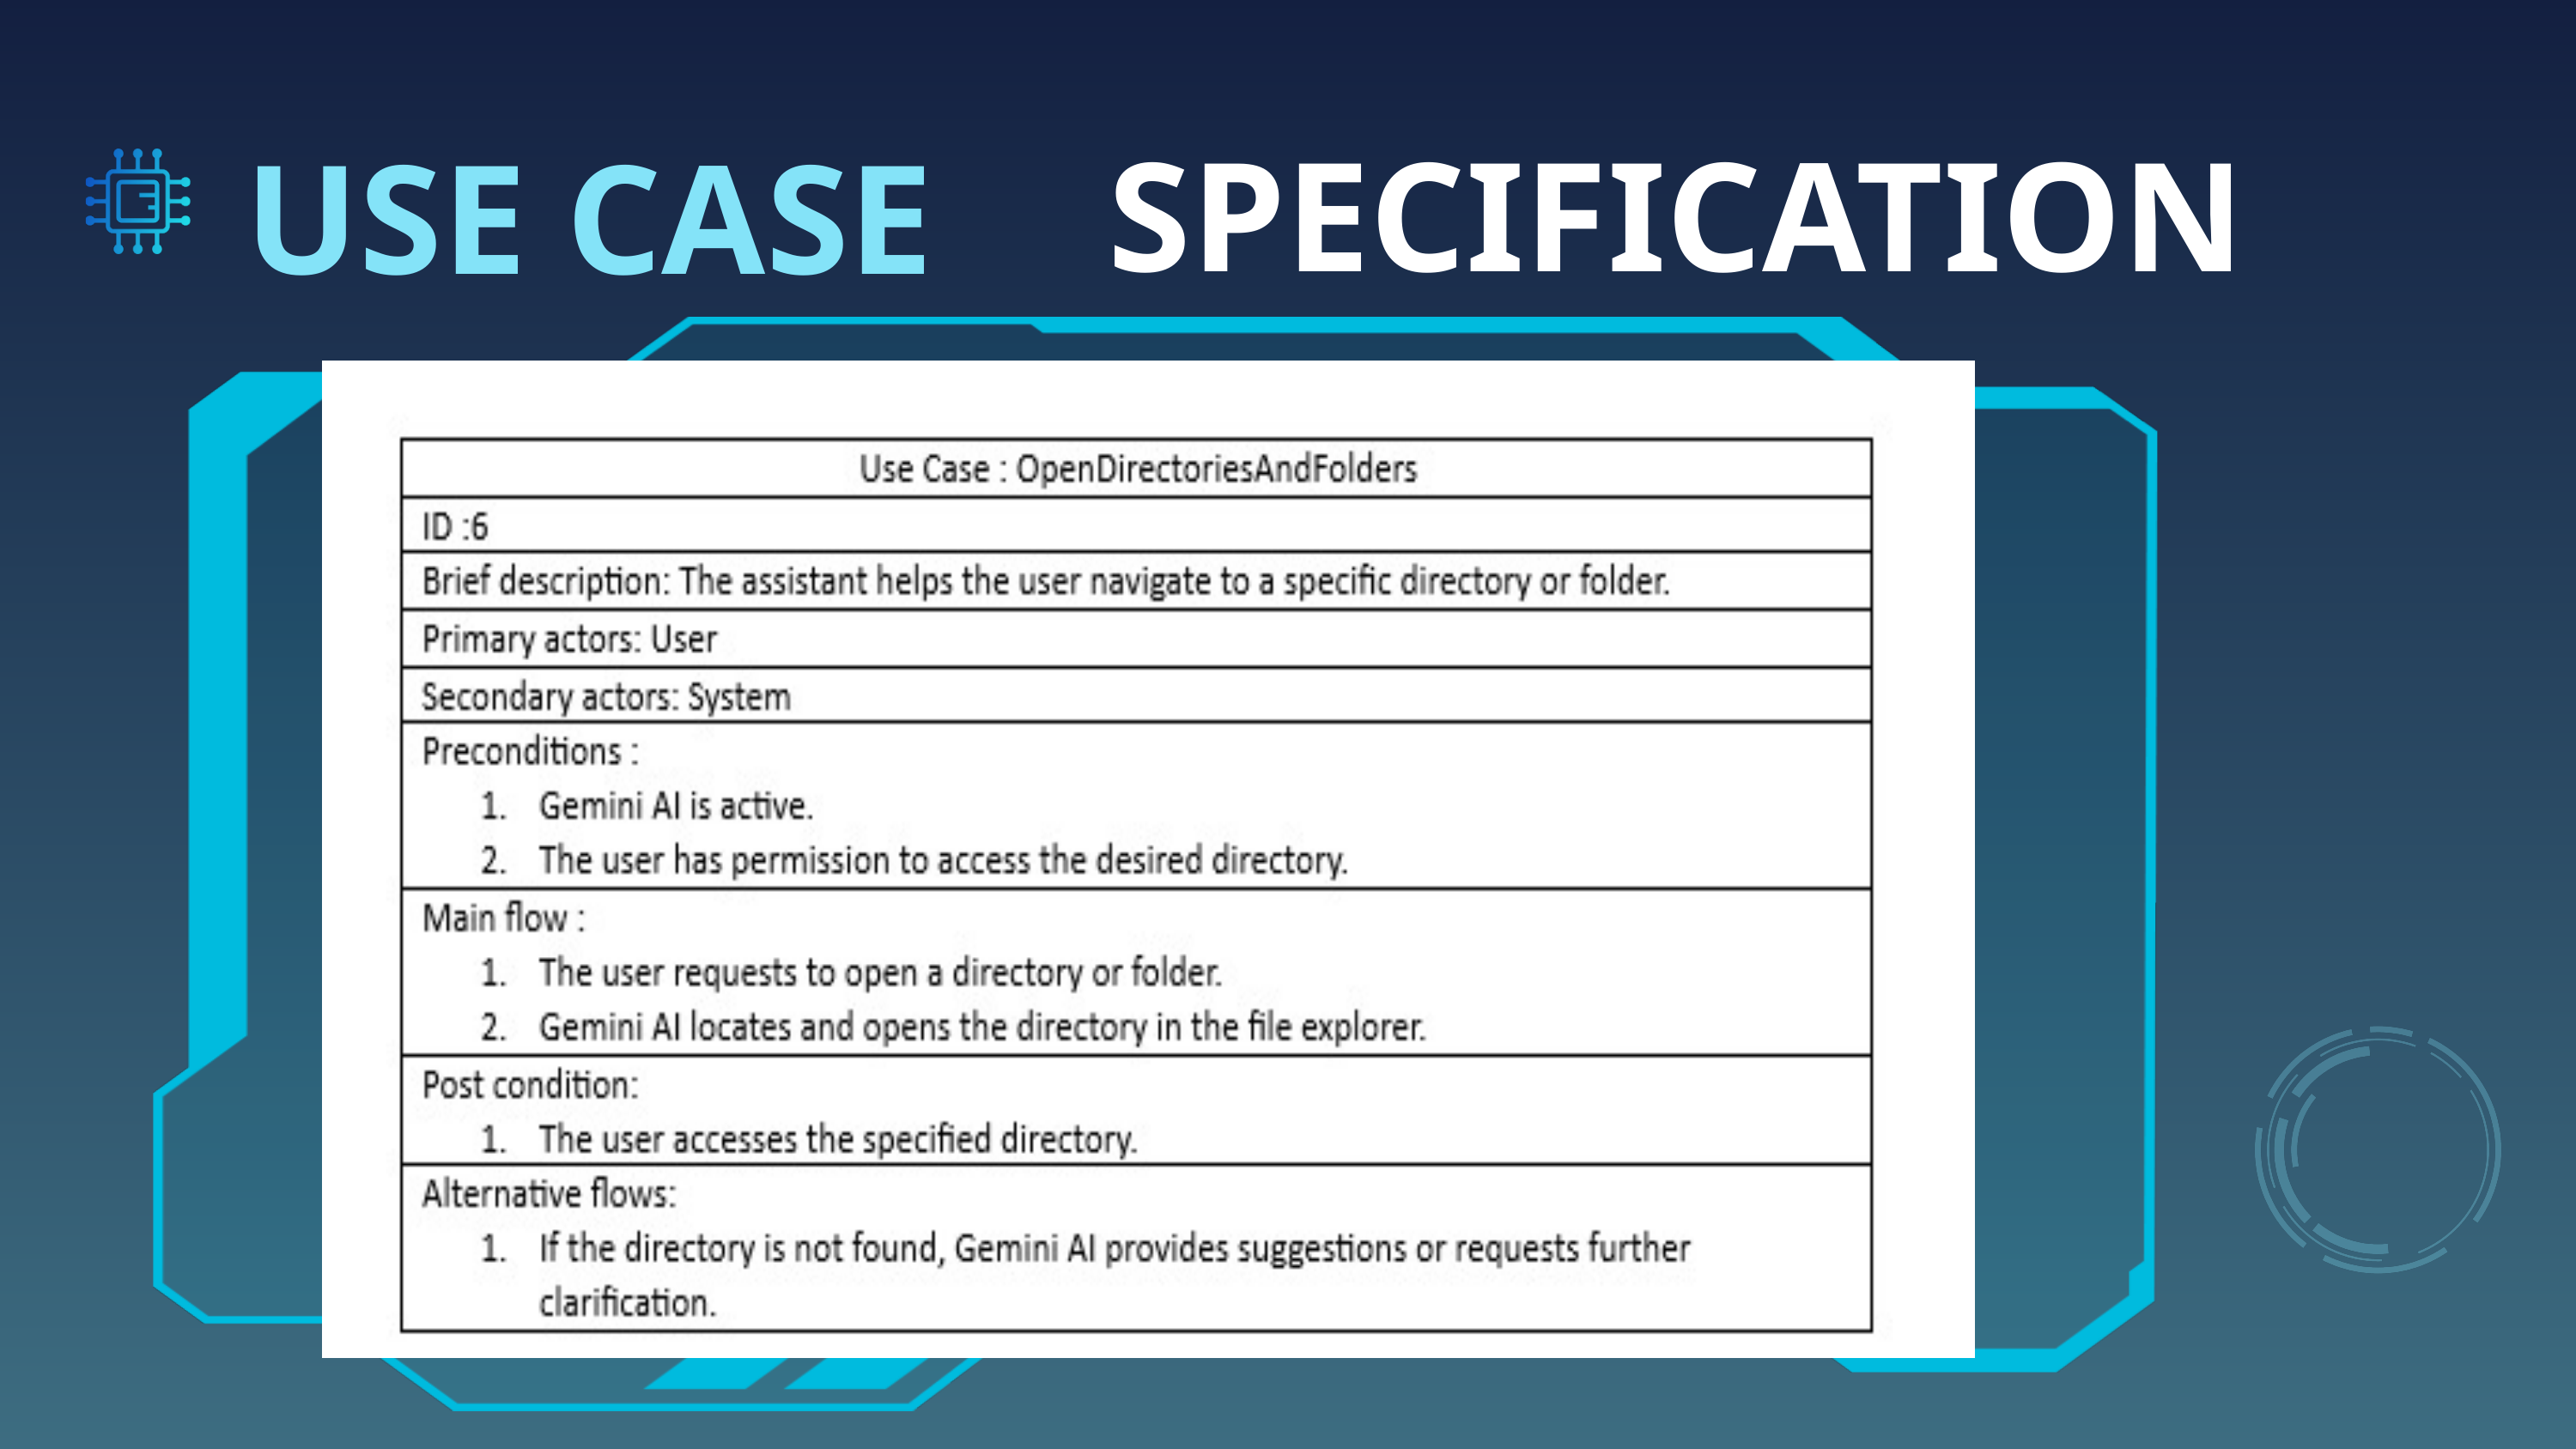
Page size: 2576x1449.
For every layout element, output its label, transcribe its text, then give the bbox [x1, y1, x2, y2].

text_box SPECIFICATION [1108, 142, 2469, 302]
text_box [85, 149, 191, 254]
text_box USE CASE [245, 144, 1203, 305]
text_box [2251, 1026, 2505, 1275]
picture [321, 361, 1976, 1358]
text_box [153, 317, 2158, 1411]
